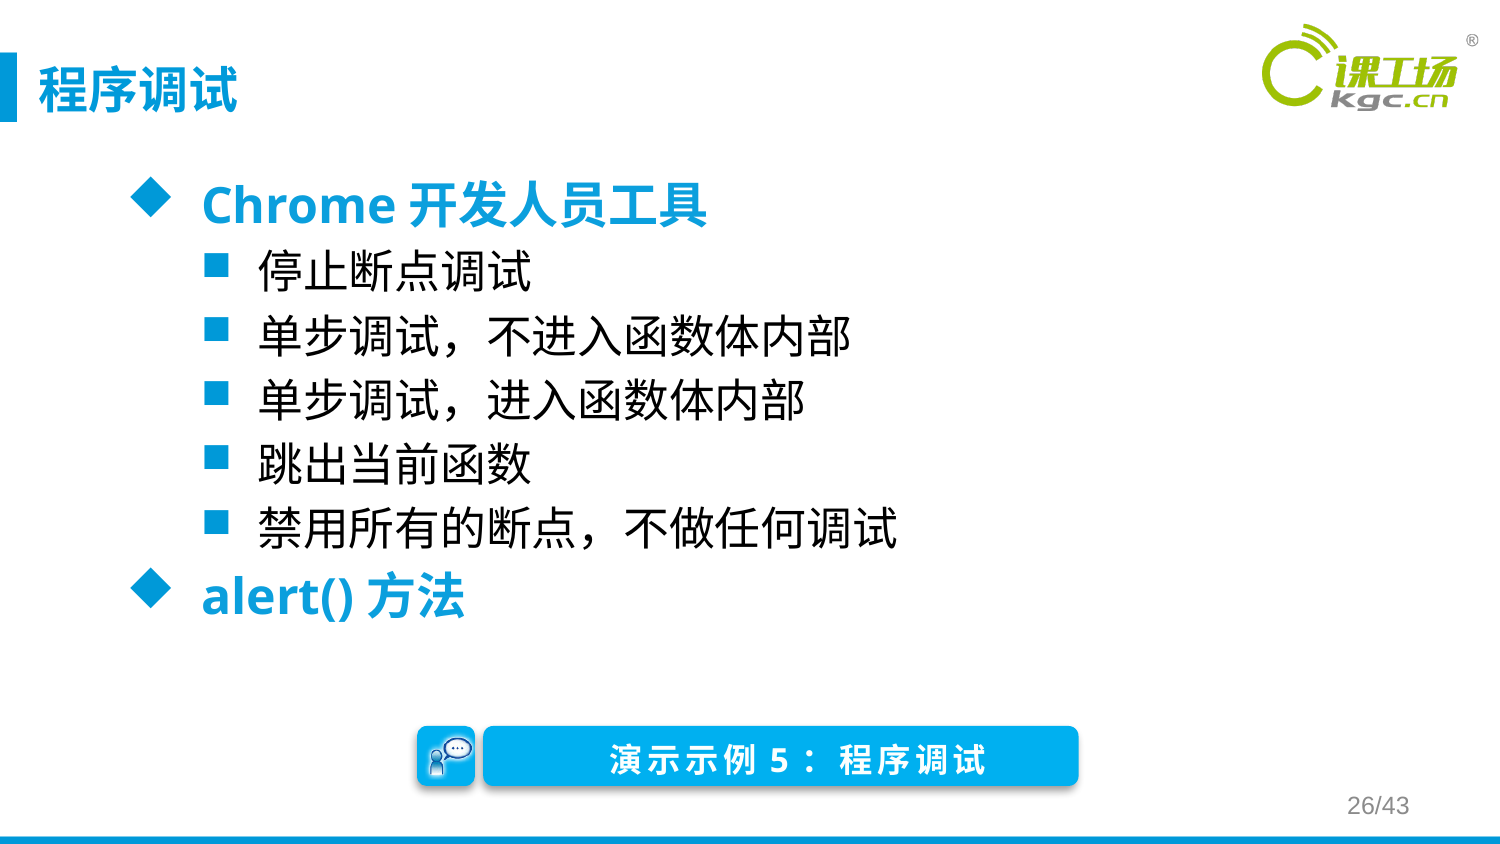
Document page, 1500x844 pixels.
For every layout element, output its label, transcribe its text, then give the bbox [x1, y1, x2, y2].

picture [0, 0, 1500, 836]
title 程序调试 [37, 33, 1390, 151]
slide_number 26/43 [1074, 782, 1425, 828]
list Chrome开发人员工具 停止断点调试 单步调试，不进入函数体内部 单步调试，进入函数体内部 跳出当前函数 禁用所有的断点，不做任何调试 alert()方法 [110, 166, 1385, 724]
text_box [416, 725, 1079, 788]
